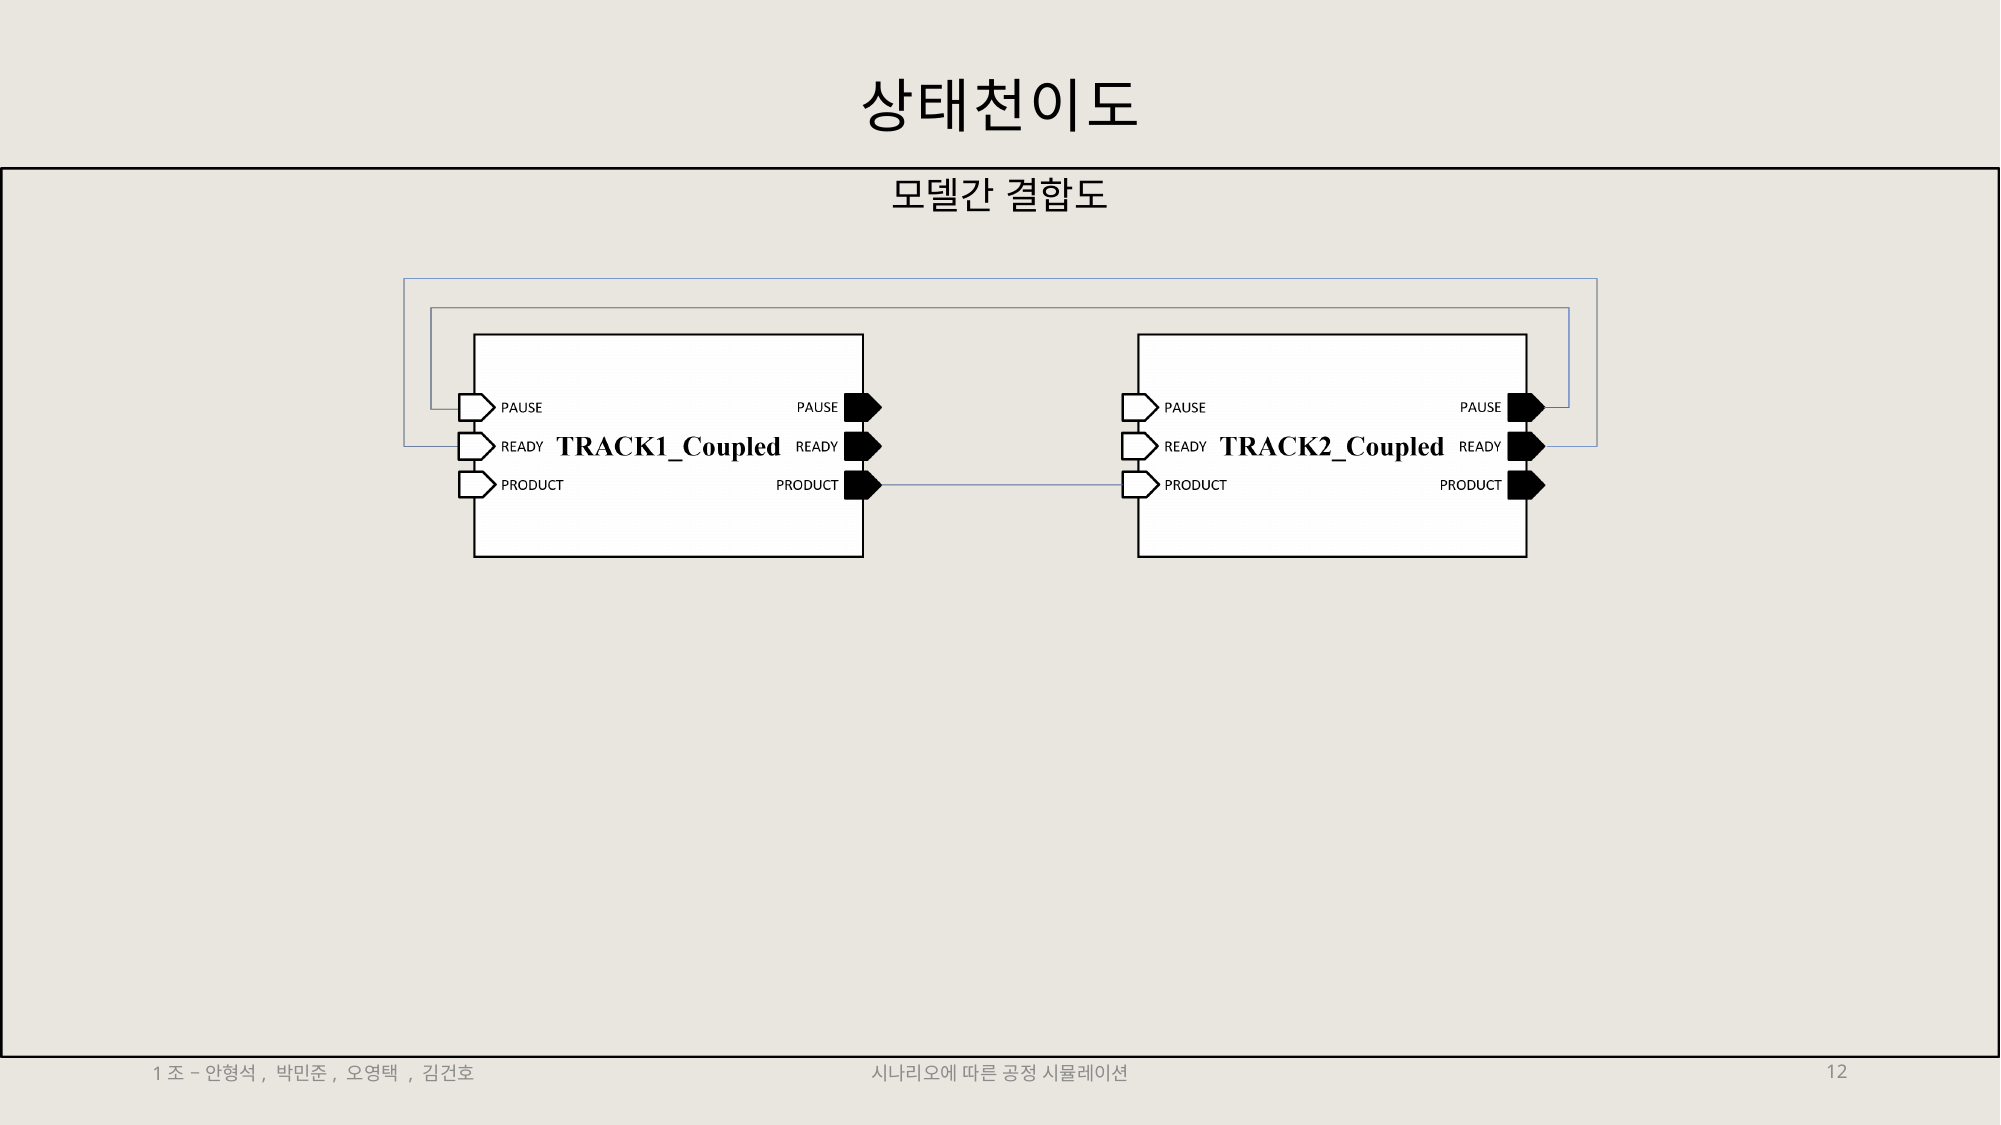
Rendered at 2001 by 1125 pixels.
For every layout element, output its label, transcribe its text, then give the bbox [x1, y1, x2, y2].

slide_number 1조 – 안형석, 박민준, 오영택 , 김건호 [137, 1058, 588, 1103]
title 상태천이도 [137, 0, 1863, 167]
slide_number 12 [1412, 1058, 1863, 1103]
picture [0, 167, 2000, 1058]
footer 시나리오에 따른 공정 시뮬레이션 [662, 1058, 1338, 1103]
